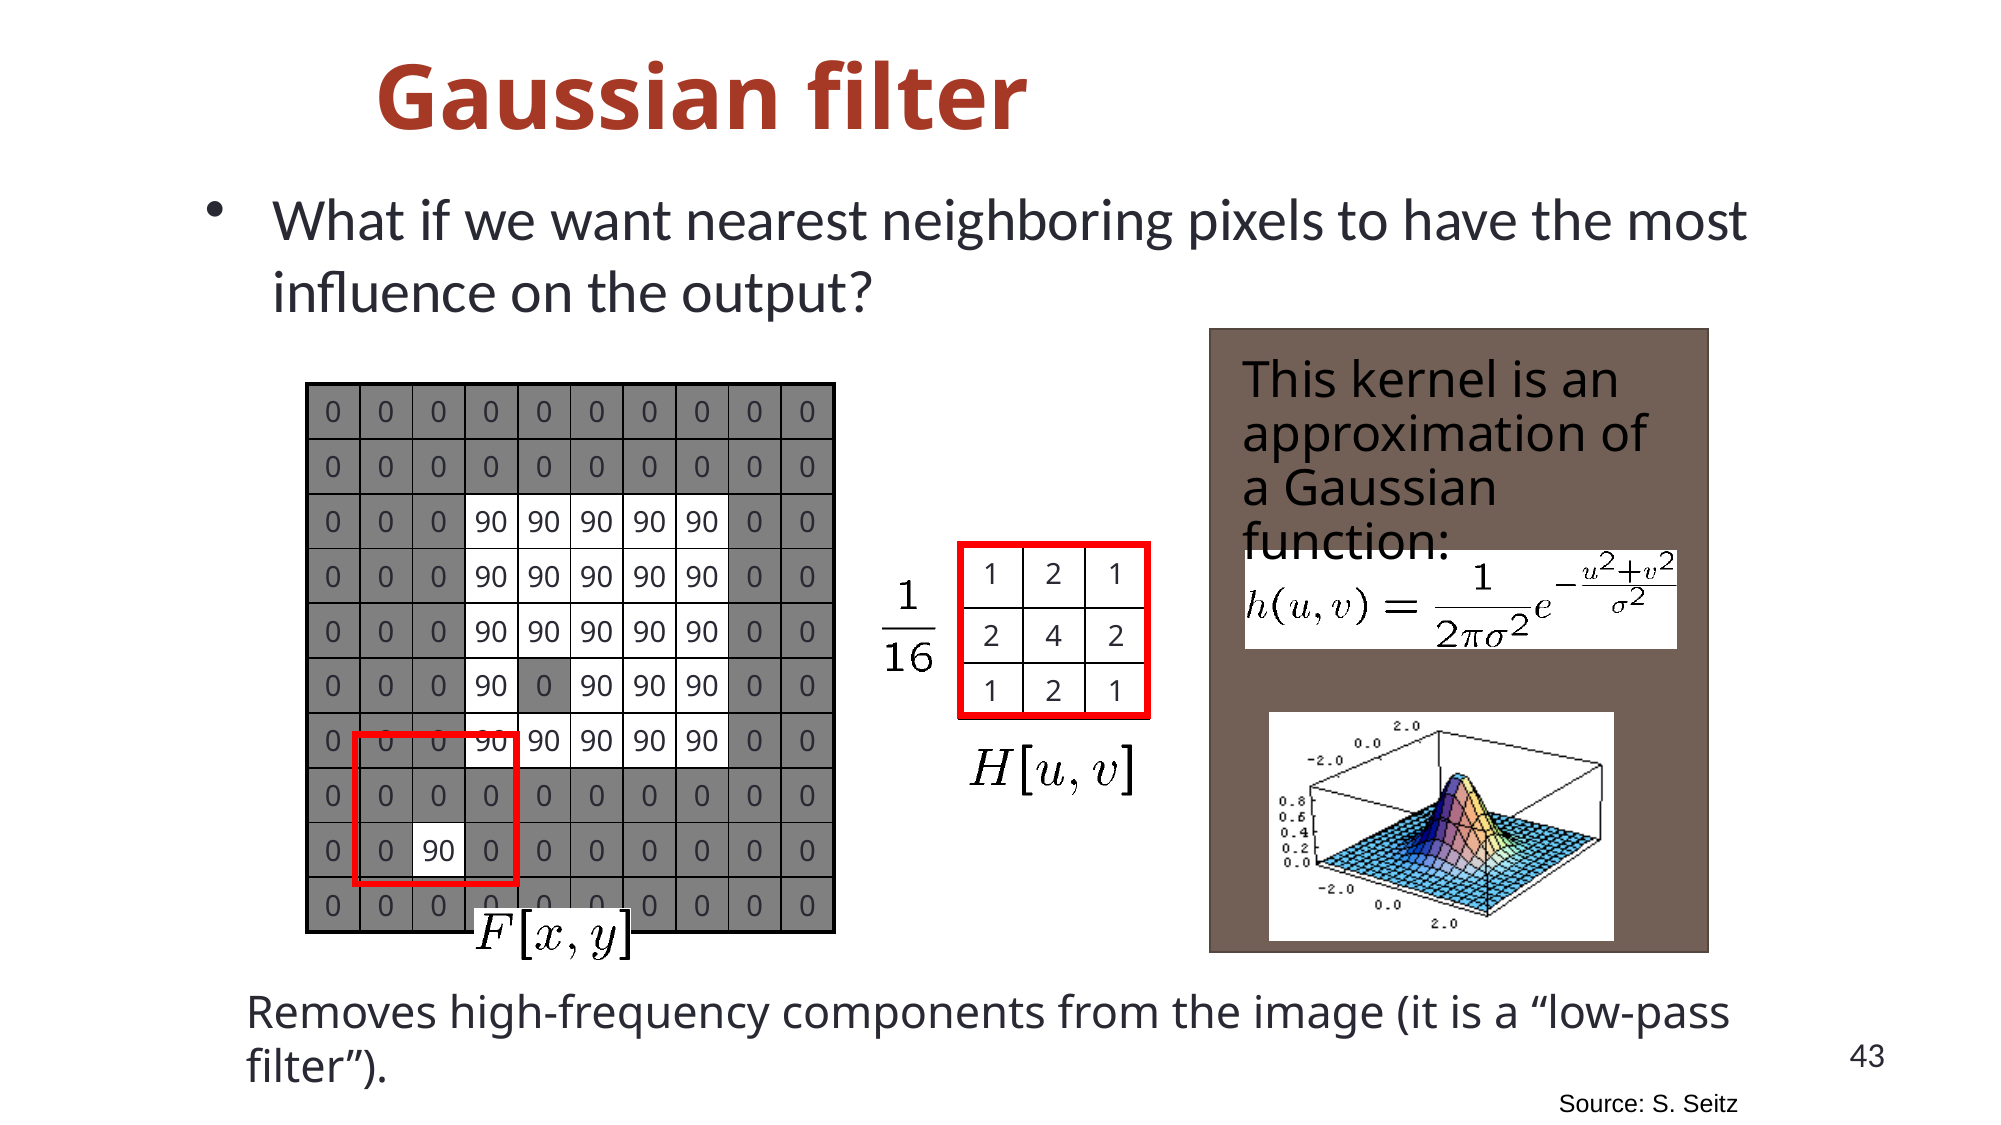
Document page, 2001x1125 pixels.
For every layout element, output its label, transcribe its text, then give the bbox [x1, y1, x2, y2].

table_cell 0 [624, 440, 675, 493]
table_cell 0 [309, 604, 359, 657]
table_cell 90 [519, 495, 570, 548]
table_cell 90 [466, 549, 517, 602]
table_cell 0 [782, 769, 832, 822]
table_cell 90 [677, 549, 728, 602]
table_header 0 [466, 386, 517, 438]
table_cell 90 [519, 604, 570, 657]
table_header 0 [519, 386, 570, 438]
table_cell 0 [729, 878, 780, 930]
table_cell 0 [729, 440, 780, 493]
table_cell 0 [571, 440, 622, 493]
table_cell 0 [624, 769, 675, 822]
table_cell 0 [519, 440, 570, 493]
table_cell 0 [782, 440, 832, 493]
table_cell 0 [571, 878, 622, 908]
table_cell 0 [782, 549, 832, 602]
table_cell 90 [519, 714, 570, 767]
table_cell 0 [677, 878, 728, 930]
table_cell 0 [729, 659, 780, 712]
table_cell 90 [677, 495, 728, 548]
table_cell 0 [624, 878, 675, 930]
table_cell 0 [309, 659, 359, 712]
table_cell 0 [361, 659, 412, 712]
table_cell 90 [677, 714, 728, 767]
table_header 0 [309, 386, 359, 438]
table_cell 90 [519, 549, 570, 602]
table_cell 90 [624, 549, 675, 602]
table_cell 0 [729, 714, 780, 767]
picture [880, 578, 936, 673]
table_cell 0 [782, 604, 832, 657]
table_cell 0 [466, 440, 517, 493]
table_cell 0 [729, 604, 780, 657]
table_cell 0 [729, 769, 780, 822]
text_box Source: S. Seitz [1544, 1100, 1754, 1125]
table_cell 90 [466, 659, 517, 712]
text_box [1209, 328, 1709, 953]
title Gaussian filter [359, 0, 1635, 173]
list What if we want nearest neighboring pixels to have the most influence on the output? [189, 173, 1870, 327]
table_cell 0 [413, 549, 464, 602]
table_cell 0 [519, 823, 570, 876]
table_cell 0 [729, 495, 780, 548]
table_cell 90 [624, 714, 675, 767]
table_header 0 [361, 386, 412, 438]
table_cell 0 [361, 440, 412, 493]
table_cell 0 [413, 714, 464, 734]
table_cell 0 [677, 769, 728, 822]
table_cell 90 [466, 604, 517, 657]
table_cell 90 [571, 549, 622, 602]
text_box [1227, 346, 1677, 941]
table_cell 90 [624, 659, 675, 712]
table_cell 0 [677, 440, 728, 493]
table_cell 0 [571, 823, 622, 876]
table_cell 0 [519, 878, 570, 908]
table_cell 0 [309, 769, 354, 822]
picture [474, 908, 631, 961]
table_cell 0 [466, 885, 517, 930]
table_cell 0 [309, 823, 354, 876]
table_cell 0 [309, 878, 359, 930]
table_cell 90 [624, 604, 675, 657]
table_header 0 [677, 386, 728, 438]
table_cell 0 [413, 885, 464, 930]
picture [968, 743, 1133, 796]
table_cell 0 [361, 714, 412, 734]
table_cell 0 [361, 549, 412, 602]
table_header 0 [782, 386, 832, 438]
table_cell 0 [677, 823, 728, 876]
text_box [354, 734, 517, 885]
table_cell 0 [309, 440, 359, 493]
table_cell 0 [309, 714, 359, 767]
text_box [960, 544, 1148, 716]
table_cell 90 [466, 714, 517, 734]
table_cell 0 [519, 659, 570, 712]
table_cell 90 [571, 659, 622, 712]
table_cell 0 [782, 714, 832, 767]
table_cell 0 [729, 823, 780, 876]
table_cell 0 [729, 549, 780, 602]
table_cell 0 [782, 823, 832, 876]
table_cell 90 [677, 659, 728, 712]
table_header 0 [624, 386, 675, 438]
table_cell 0 [413, 440, 464, 493]
table_header 0 [571, 386, 622, 438]
table_cell 0 [361, 604, 412, 657]
table_cell 90 [571, 714, 622, 767]
table_header 0 [413, 386, 464, 438]
table_cell 0 [413, 604, 464, 657]
table_cell 0 [413, 495, 464, 548]
table_cell 0 [782, 659, 832, 712]
table_cell 0 [571, 769, 622, 822]
table_cell 0 [309, 549, 359, 602]
table_cell 0 [624, 823, 675, 876]
text_box Removes high-frequency components from the image (it is a “low-pass filter”). [231, 976, 1795, 1100]
table_cell 0 [309, 495, 359, 548]
table_cell 0 [519, 769, 570, 822]
table_cell 90 [571, 495, 622, 548]
table_cell 0 [361, 885, 412, 930]
table_cell 90 [466, 495, 517, 548]
table_header 0 [729, 386, 780, 438]
table_cell 90 [571, 604, 622, 657]
slide_number 43 [1754, 1024, 1900, 1103]
table_cell 0 [413, 659, 464, 712]
table_cell 90 [624, 495, 675, 548]
table_cell 0 [782, 495, 832, 548]
table_cell 90 [677, 604, 728, 657]
table_cell 0 [361, 495, 412, 548]
table_cell 0 [782, 878, 832, 930]
